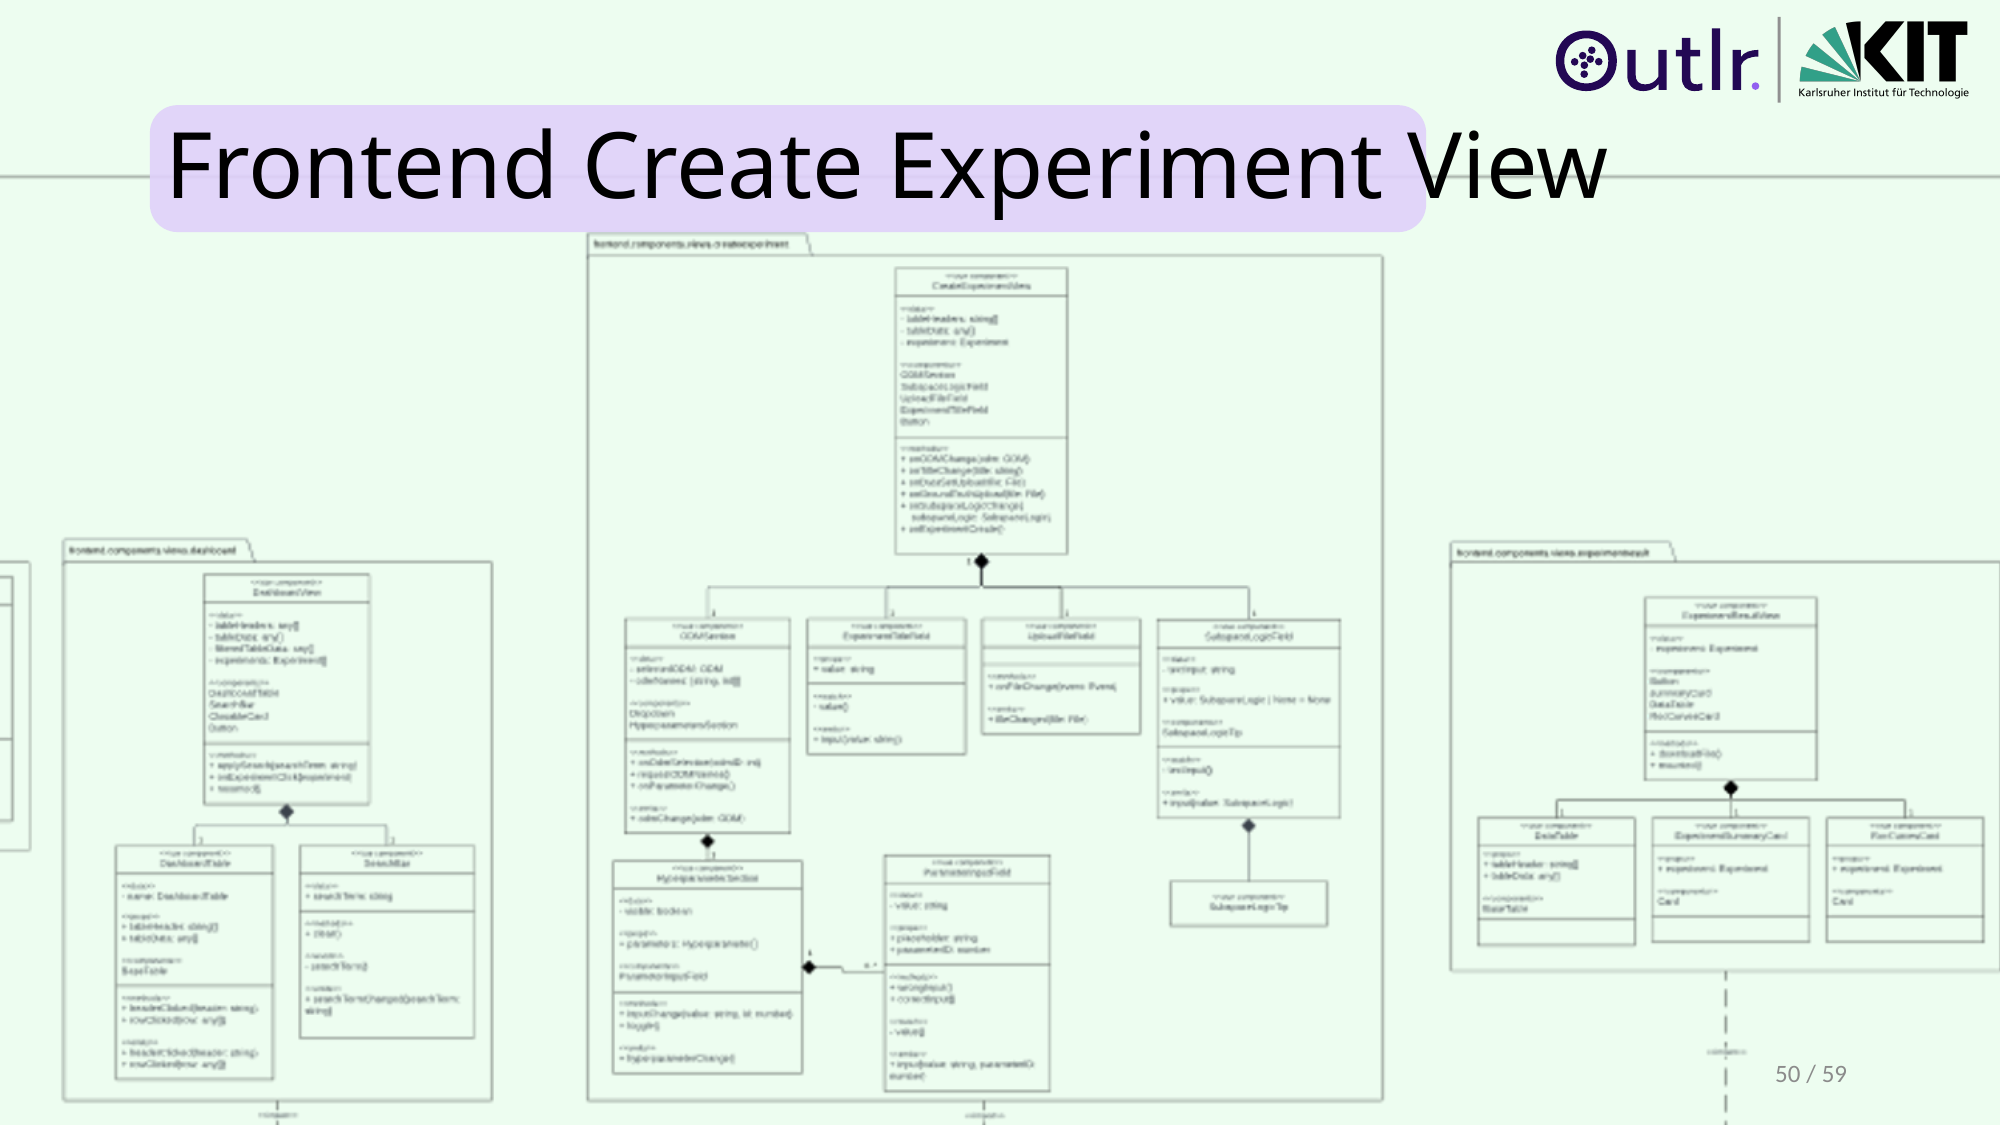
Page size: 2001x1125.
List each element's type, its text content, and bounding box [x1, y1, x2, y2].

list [0, 153, 2000, 1125]
picture [1798, 17, 1970, 103]
title Frontend Create Experiment View [149, 59, 1875, 153]
